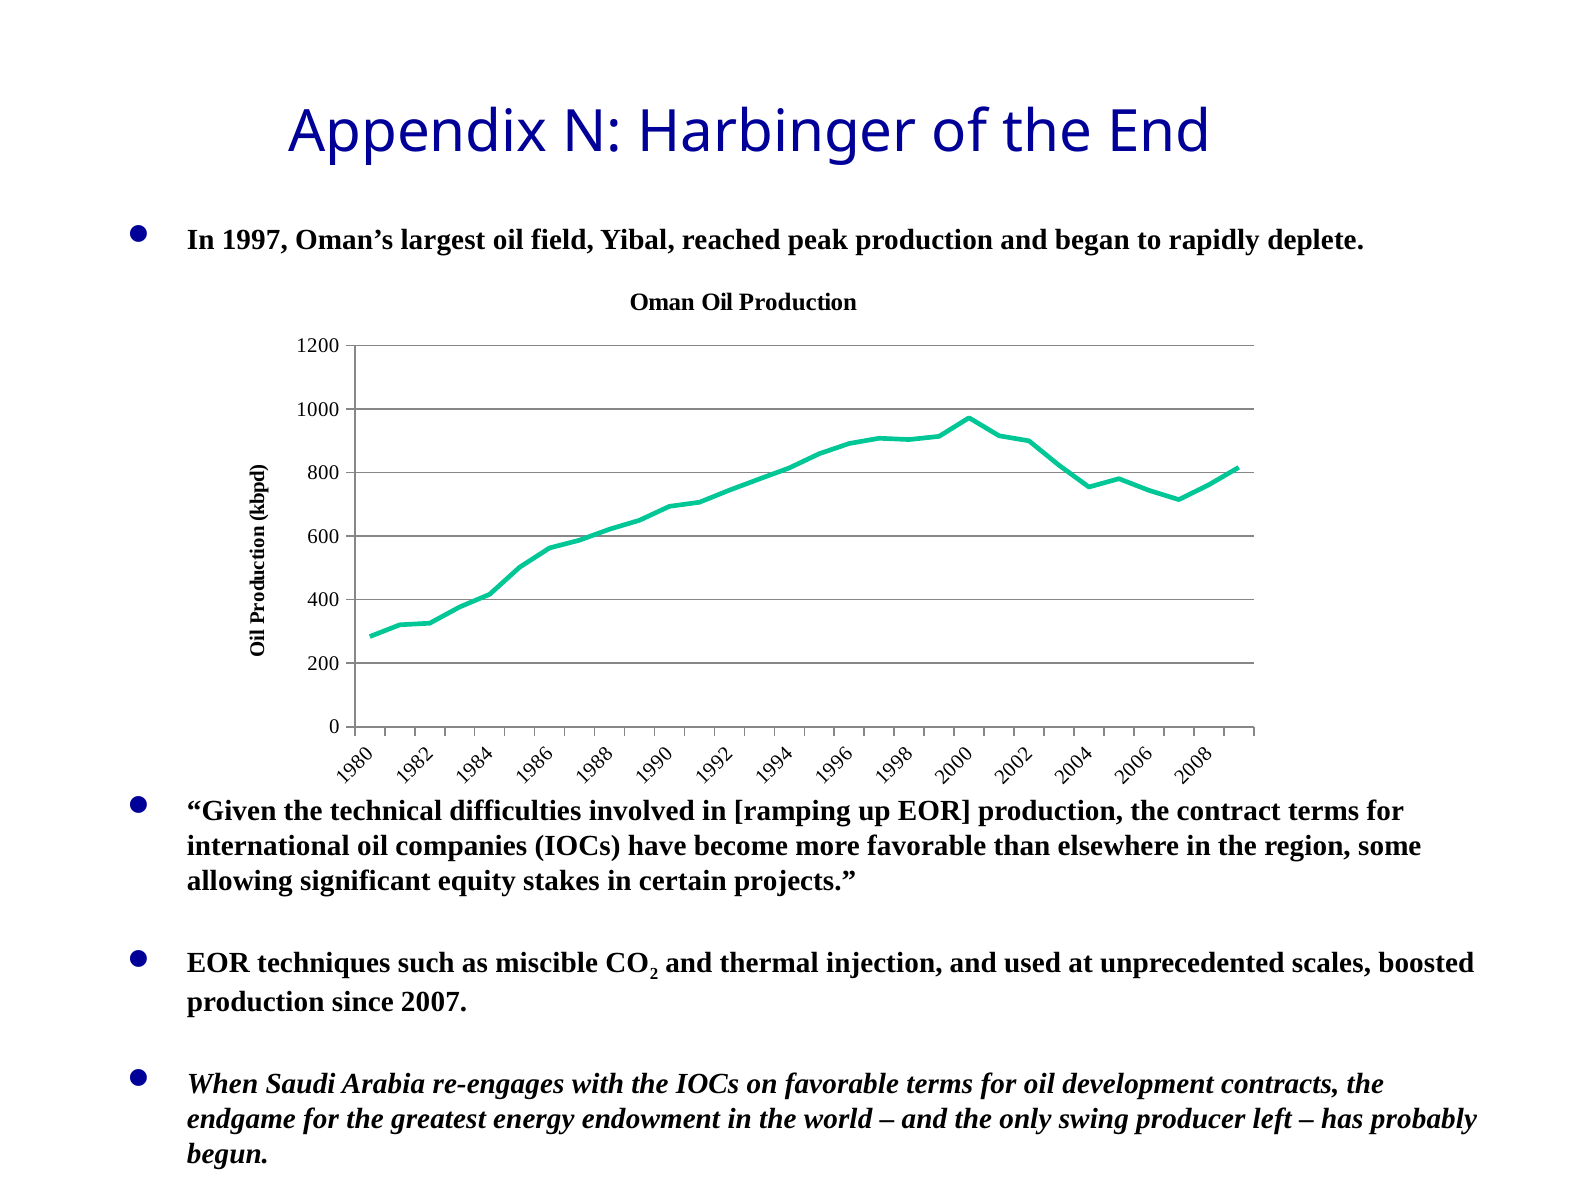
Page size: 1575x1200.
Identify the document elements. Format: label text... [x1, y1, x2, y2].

title Appendix N: Harbinger of the End [112, 37, 1388, 225]
list In 1997, Oman’s largest oil field, Yibal, reached peak production and began to rapidly deplete. “Given the technical difficulties involved in [ramping up EOR] production, the contract terms for international oil companies (IOCs) have become more favorable than elsewhere in the region, some allowing significant equity stakes in certain projects.” EOR techniques such as miscible CO2 and thermal injection, and used at unprecedented scales, boosted production since 2007. When Saudi Arabia re-engages with the IOCs on favorable terms for oil development contracts, the endgame for the greatest energy endowment in the world – and the only swing producer left – has probably begun. [112, 212, 1513, 1000]
chart [212, 262, 1276, 801]
